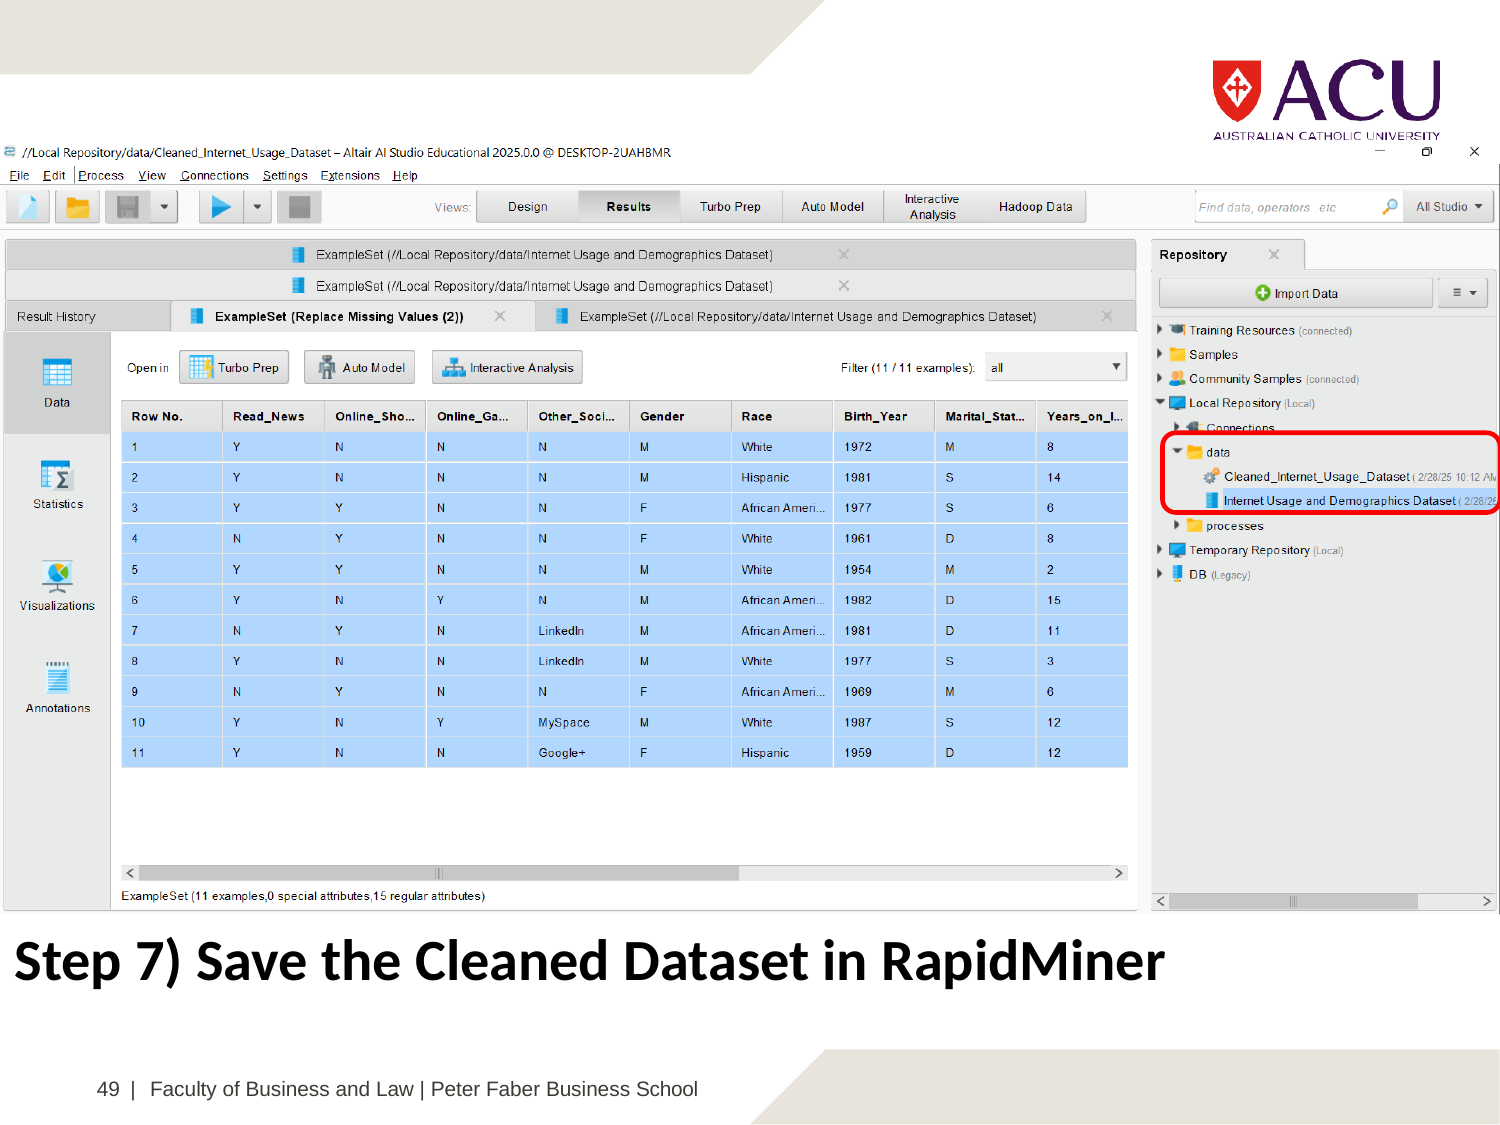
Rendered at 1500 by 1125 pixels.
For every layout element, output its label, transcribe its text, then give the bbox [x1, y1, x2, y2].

text_box Step 7) Save the Cleaned Dataset in RapidMiner [0, 932, 1500, 1000]
picture [0, 59, 1500, 926]
slide_number 49 | Faculty of Business and Law | Peter Faber Business School [90, 1075, 703, 1125]
